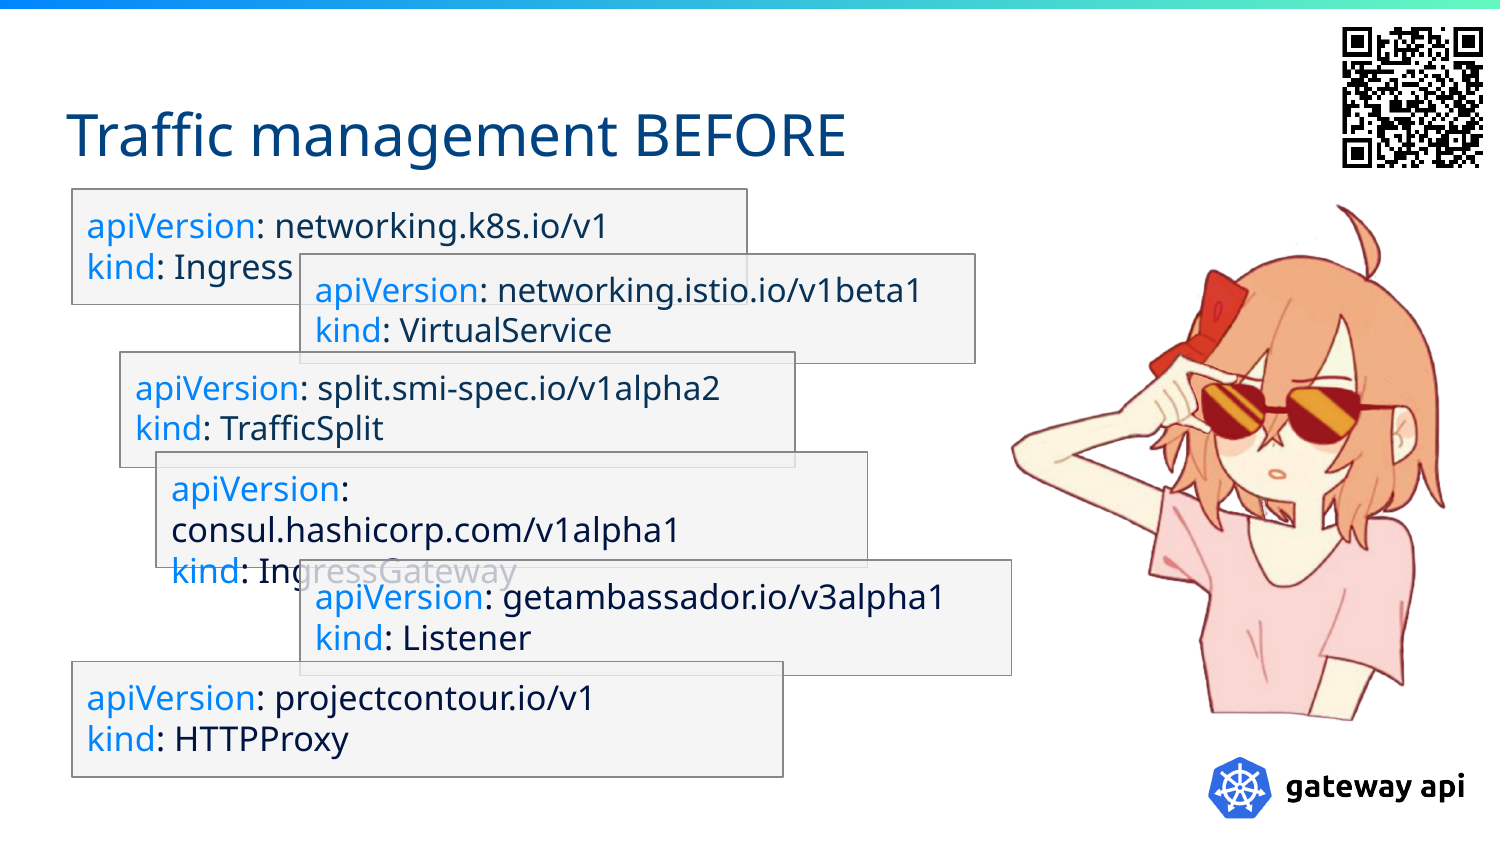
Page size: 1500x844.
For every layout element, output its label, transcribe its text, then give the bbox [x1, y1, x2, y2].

list apiVersion: consul.hashicorp.com/v1alpha1 kind: IngressGateway [156, 452, 868, 568]
title Traffic management BEFORE [51, 72, 1319, 167]
list apiVersion: networking.k8s.io/v1 kind: Ingress [71, 189, 747, 305]
list apiVersion: projectcontour.io/v1 kind: HTTPProxy [71, 661, 784, 777]
text_box apiVersion: networking.istio.io/v1beta1 kind: VirtualService [299, 253, 975, 364]
picture [1009, 188, 1473, 826]
list apiVersion: split.smi-spec.io/v1alpha2 kind: TrafficSplit [120, 352, 796, 468]
list apiVersion: getambassador.io/v3alpha1 kind: Listener [299, 559, 1004, 676]
picture [1324, 9, 1500, 185]
